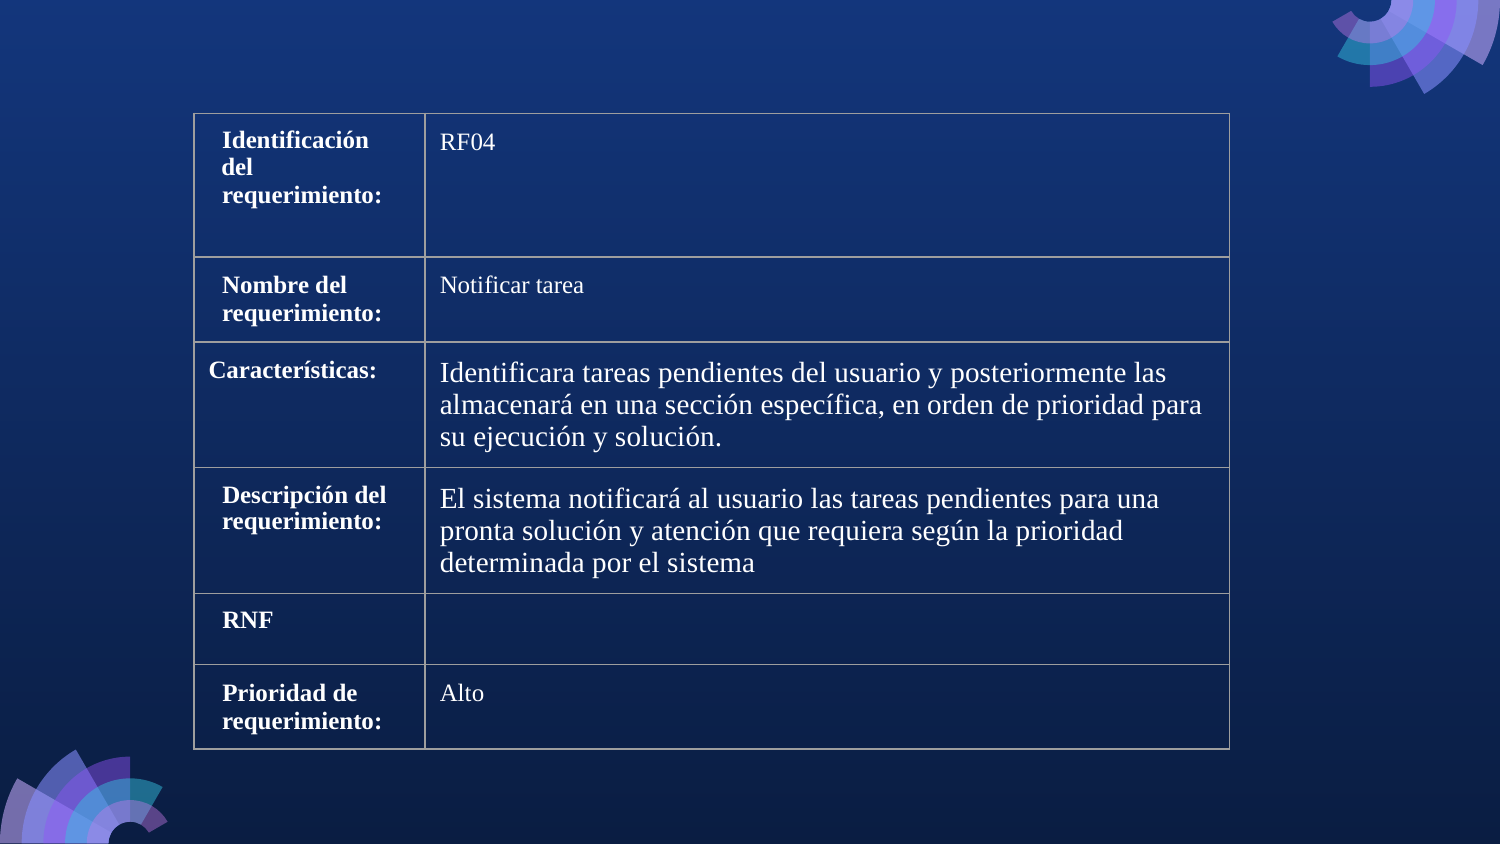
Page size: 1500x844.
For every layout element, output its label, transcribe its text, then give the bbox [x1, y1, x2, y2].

table_cell Prioridad de requerimiento: [195, 665, 424, 748]
table_cell Nombre del requerimiento: [195, 258, 424, 341]
table_header RF04 [426, 114, 1229, 256]
table_cell Alto [426, 665, 1229, 748]
table_cell [426, 594, 1229, 664]
table_header Identificación del requerimiento: [195, 114, 424, 256]
table_cell Notificar tarea [426, 258, 1229, 341]
table_cell Descripción del requerimiento: [195, 468, 424, 593]
table_cell El sistema notificará al usuario las tareas pendientes para una pronta solución y atención que requiera según la prioridad determinada por el sistema [426, 468, 1229, 593]
table_cell Características: [195, 343, 424, 467]
table_cell Identificara tareas pendientes del usuario y posteriormente las almacenará en una sección específica, en orden de prioridad para su ejecución y solución. [426, 343, 1229, 467]
table_cell RNF [195, 594, 424, 664]
